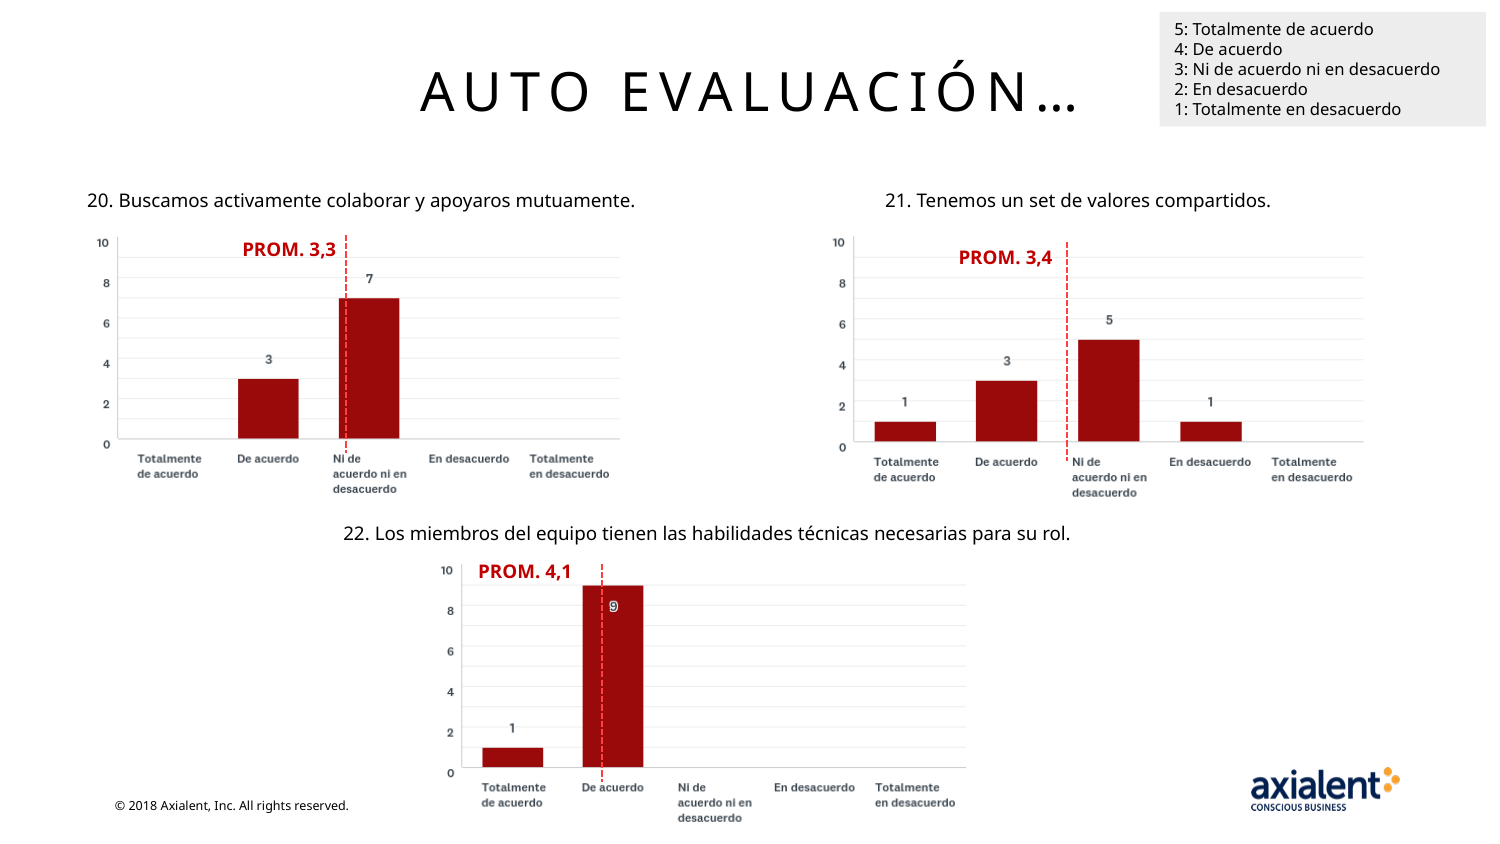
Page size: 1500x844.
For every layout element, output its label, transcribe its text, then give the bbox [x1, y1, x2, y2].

title Auto evaluación… [99, 56, 1159, 123]
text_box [314, 513, 1099, 834]
picture [89, 219, 633, 501]
picture [1251, 767, 1400, 811]
picture [827, 219, 1374, 501]
text_box 5: Totalmente de acuerdo 4: De acuerdo 3: Ni de acuerdo ni en desacuerdo 2: En desacuerdo 1: Totalmente en desacuerdo [1159, 11, 1486, 127]
text_box 21. Tenemos un set de valores compartidos. [750, 181, 1406, 219]
text_box 20. Buscamos activamente colaborar y apoyaros mutuamente. [32, 181, 689, 219]
